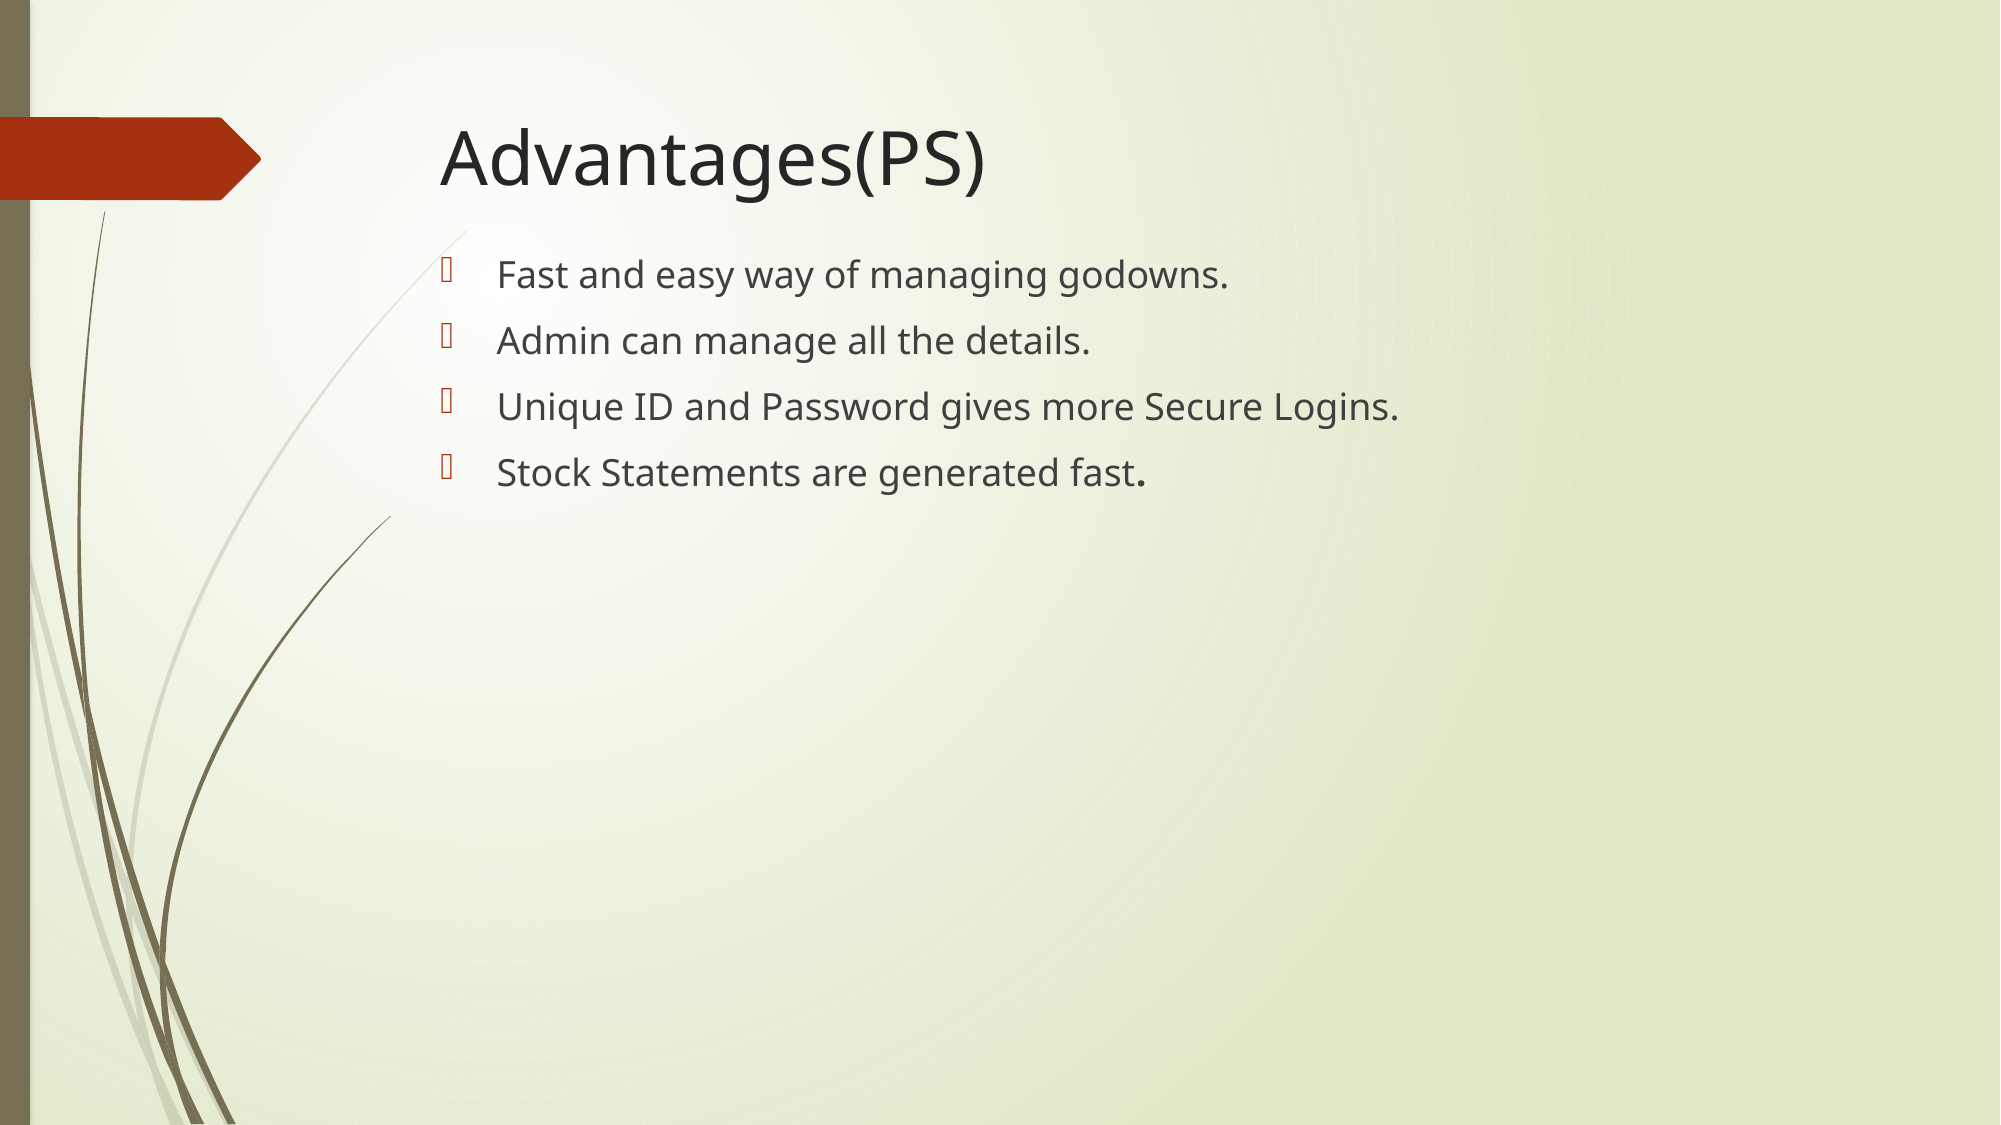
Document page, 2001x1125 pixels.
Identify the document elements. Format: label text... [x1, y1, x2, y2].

list Fast and easy way of managing godowns. Admin can manage all the details. Unique ID and Password gives more Secure Logins. Stock Statements are generated fast. [425, 243, 1888, 970]
title Advantages(PS) [425, 102, 1878, 223]
